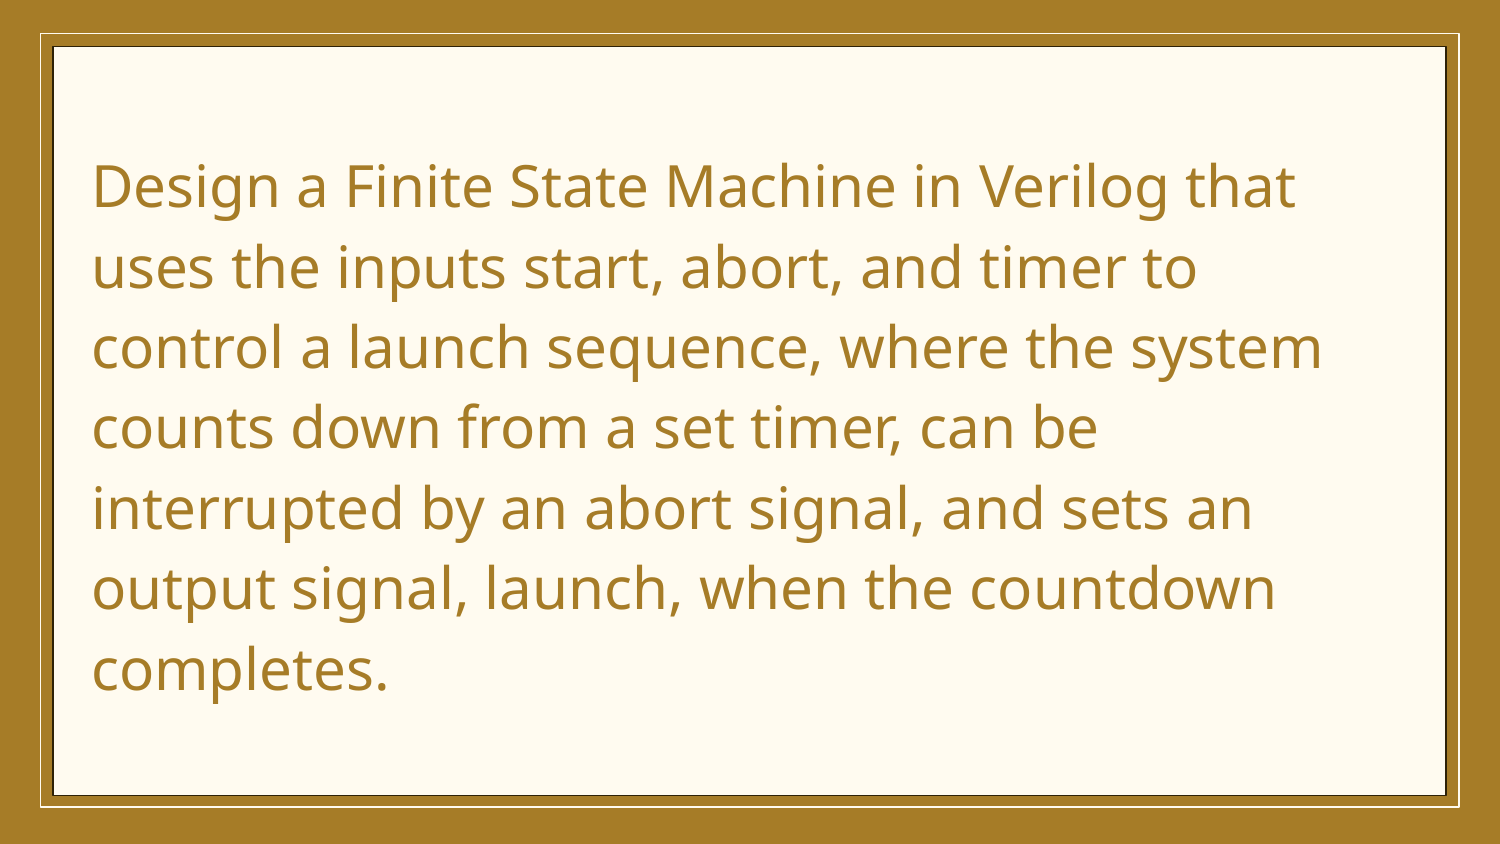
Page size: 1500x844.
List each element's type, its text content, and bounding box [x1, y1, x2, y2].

list Design a Finite State Machine in Verilog that uses the inputs start, abort, and timer to control a launch sequence, where the system counts down from a set timer, can be interrupted by an abort signal, and sets an output signal, launch, when the countdown completes. [76, 208, 1423, 632]
